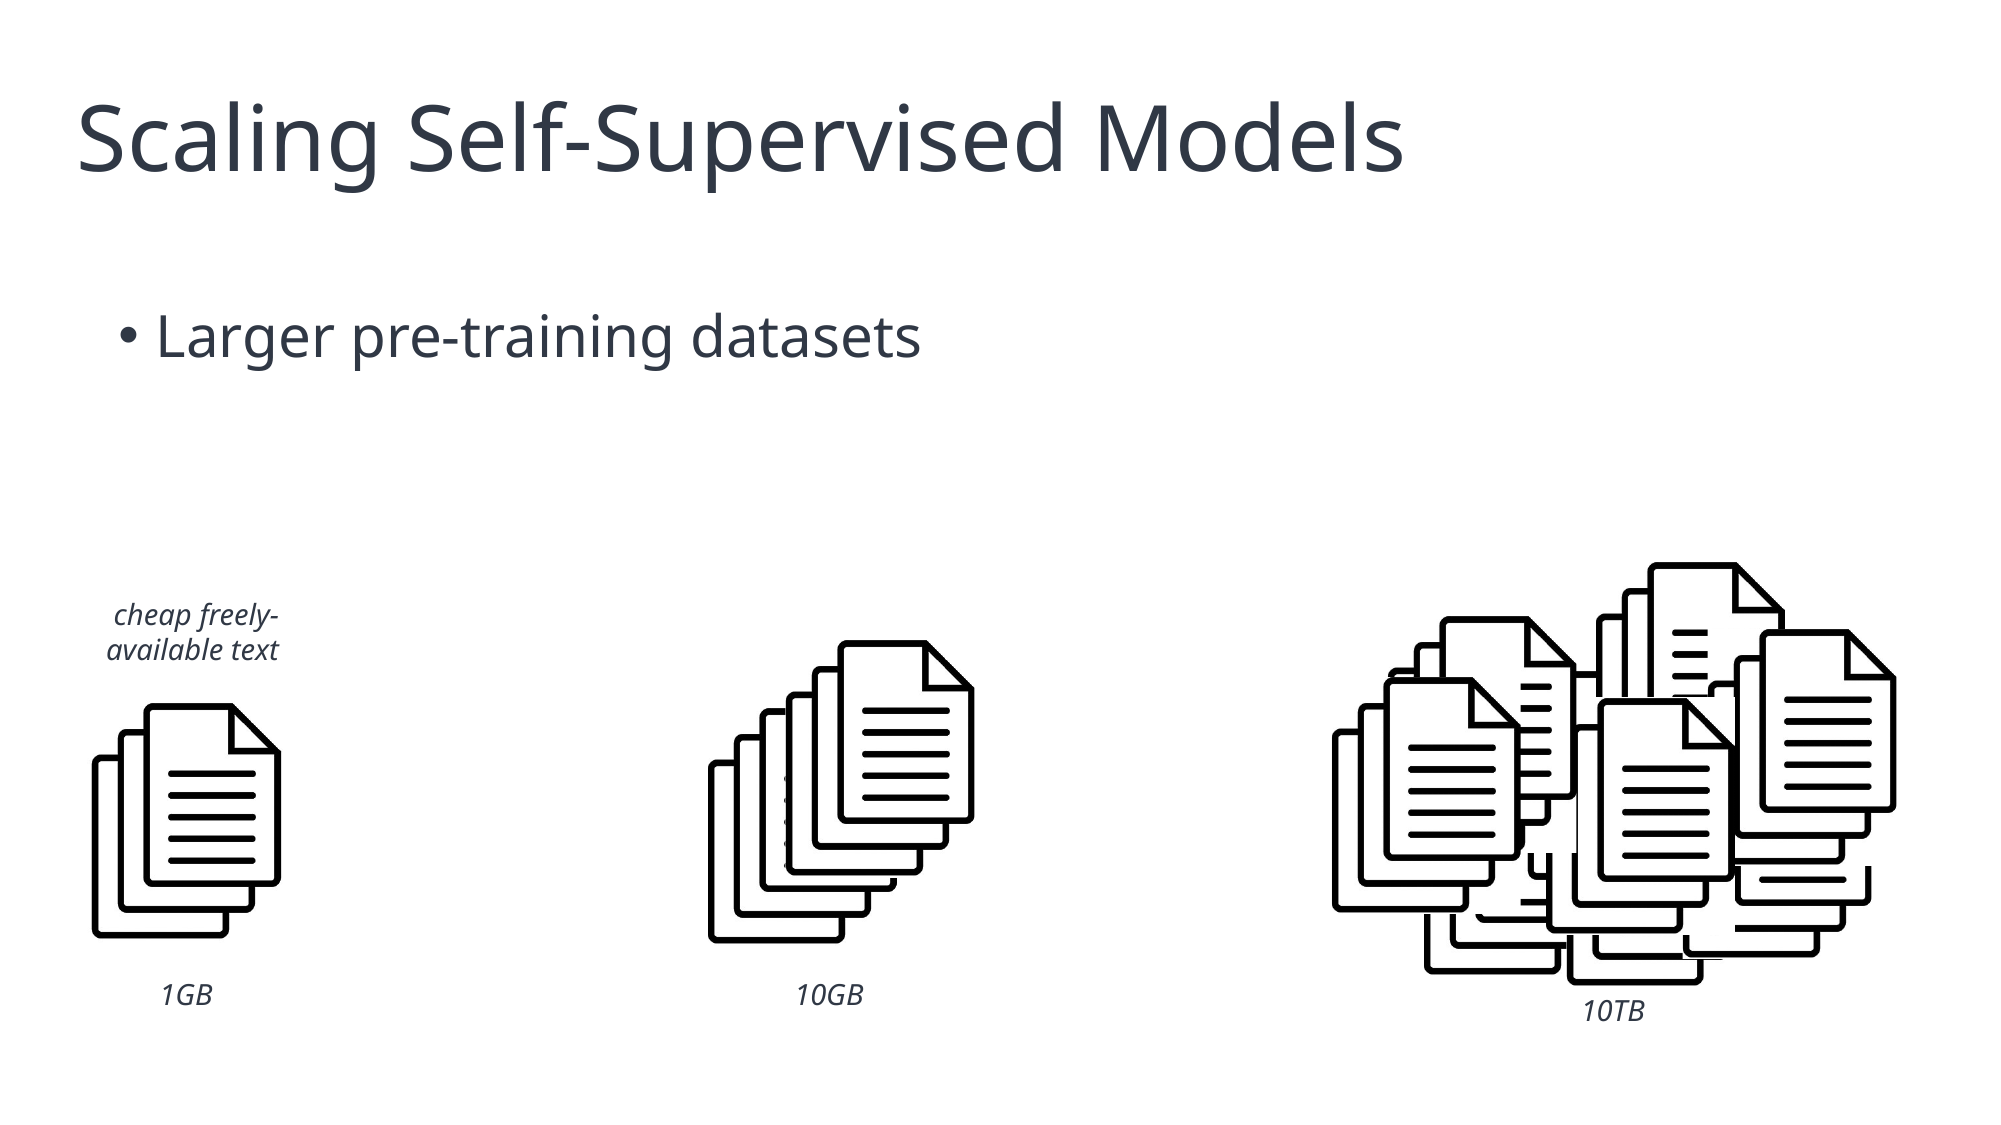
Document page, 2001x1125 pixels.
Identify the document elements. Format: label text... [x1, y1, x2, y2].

text_box 1GB [66, 969, 306, 1019]
text_box 10TB [1493, 985, 1733, 1035]
text_box cheap freely-available text [76, 589, 317, 674]
picture [707, 640, 975, 946]
title Scaling Self-Supervised Models [61, 60, 1939, 224]
list Larger pre-training datasets [103, 299, 1863, 1014]
text_box 10GB [709, 969, 949, 1019]
picture [1331, 562, 1897, 988]
picture [87, 695, 285, 946]
